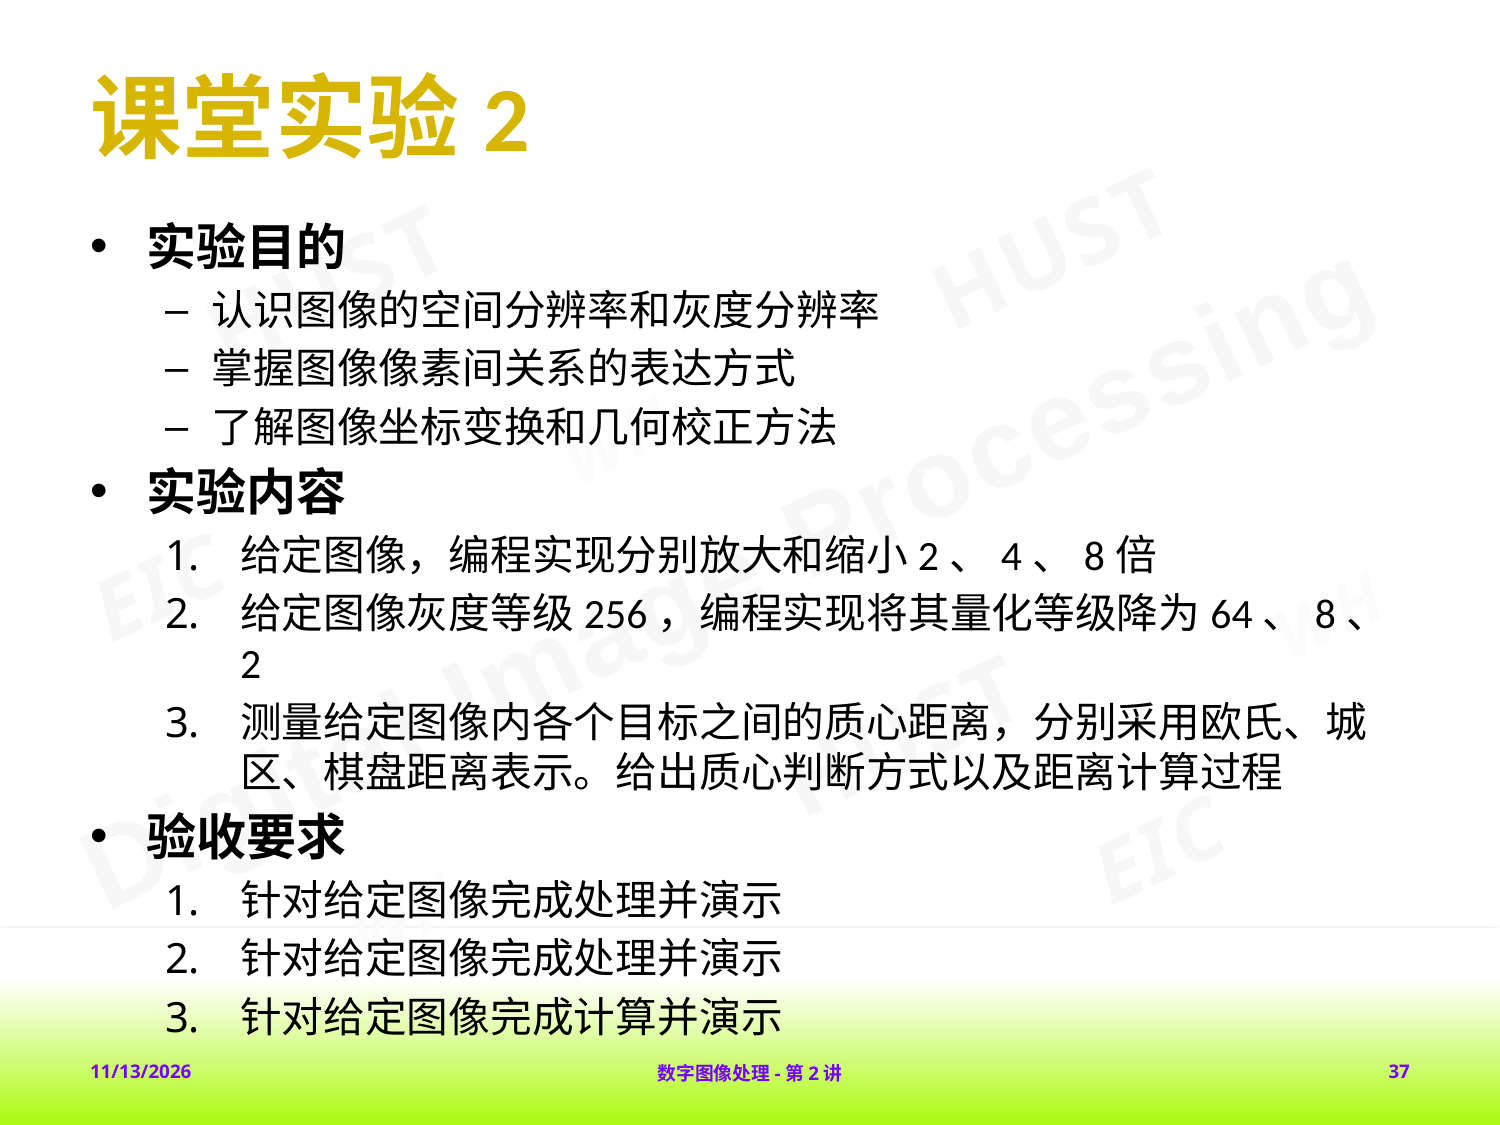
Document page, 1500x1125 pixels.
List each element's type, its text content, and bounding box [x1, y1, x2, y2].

slide_number 37 [1074, 1042, 1425, 1103]
title 课堂实验2 [74, 44, 1426, 185]
footer 数字图像处理-第2讲 [512, 1042, 988, 1103]
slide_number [75, 1042, 425, 1103]
list 实验目的 认识图像的空间分辨率和灰度分辨率 掌握图像像素间关系的表达方式 了解图像坐标变换和几何校正方法 实验内容 给定图像，编程实现分别放大和缩小2、4、8倍 给定图像灰度等级256，编程实现将其量化等级降为64、8、2 测量给定图像内各个目标之间的质心距离，分别采用欧氏、城区、棋盘距离表示。给出质心判断方式以及距离计算过程 验收要求 针对给定图像完成处理并演示 针对给定图像完成处理并演示 针对给定图像完成计算并演示 [74, 207, 1426, 1083]
